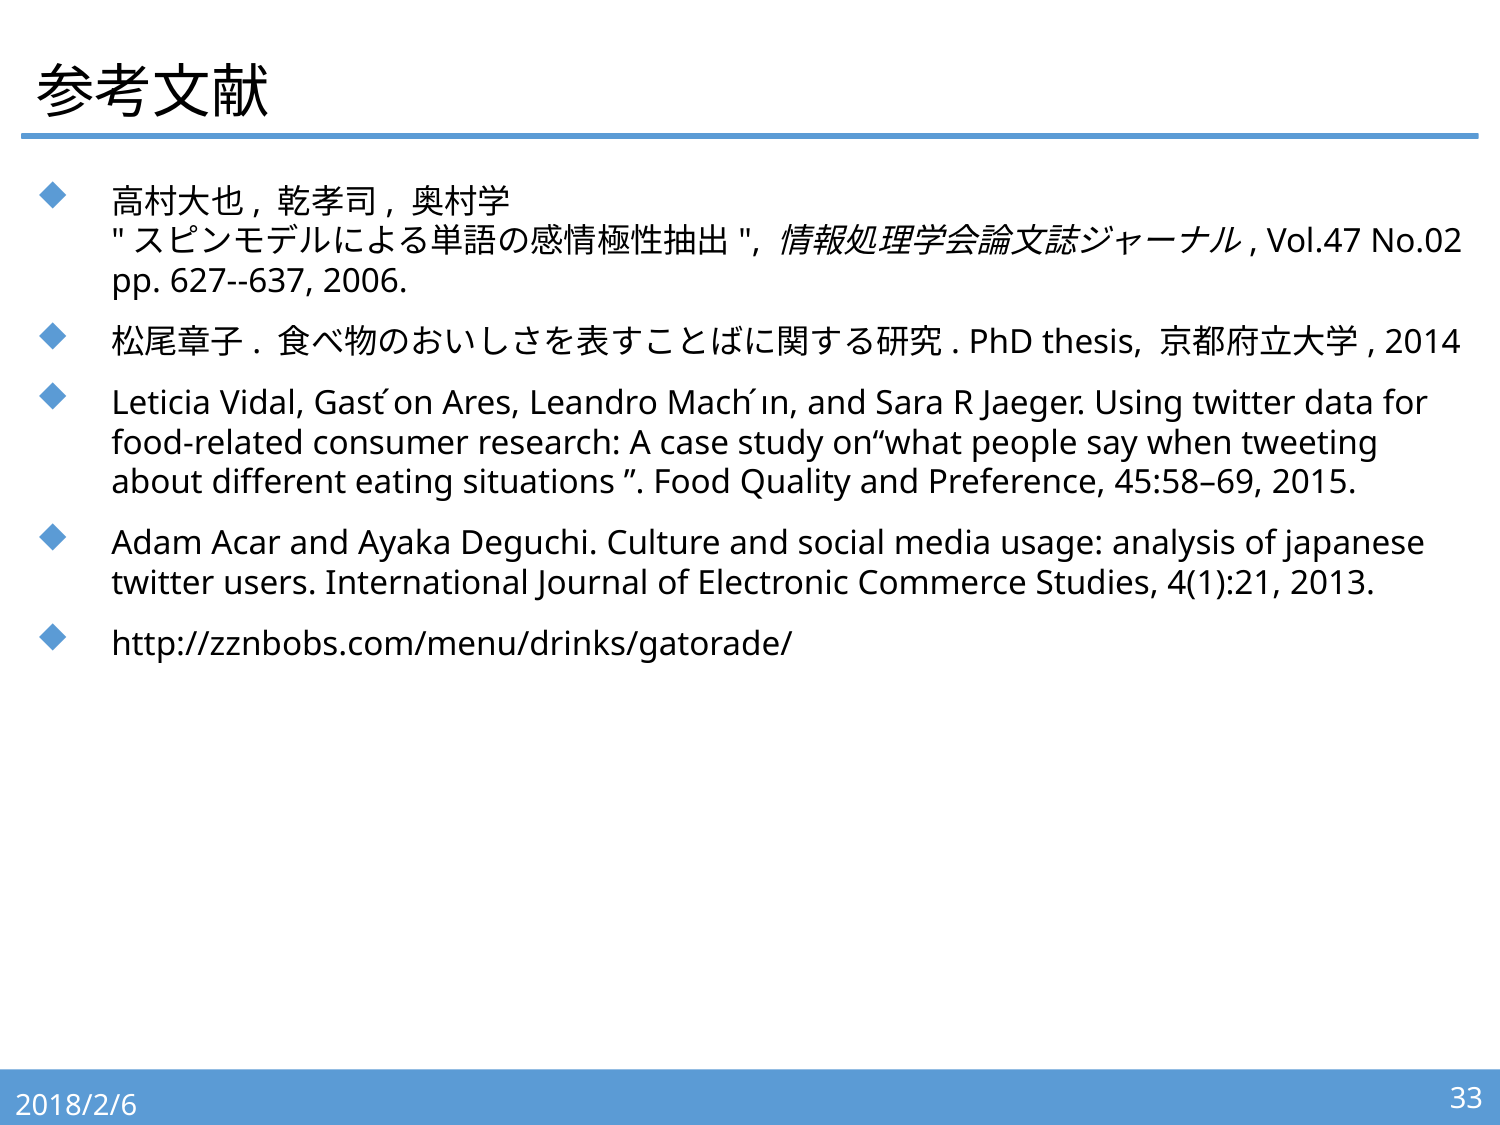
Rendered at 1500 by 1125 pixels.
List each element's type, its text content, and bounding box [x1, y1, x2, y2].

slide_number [0, 1069, 338, 1125]
slide_number 33 [1160, 1069, 1499, 1125]
list 高村大也, 乾孝司, 奥村学 "スピンモデルによる単語の感情極性抽出", 情報処理学会論文誌ジャーナル, Vol.47 No.02 pp. 627--637, 2006. 松尾章子. 食べ物のおいしさを表すことばに関する研究. PhD thesis, 京都府立大学, 2014 Leticia Vidal, Gast ́on Ares, Leandro Mach ́ın, and Sara R Jaeger. Using twitter data for food-related consumer research: A case study on“what people say when tweeting about different eating situations ”. Food Quality and Preference, 45:58–69, 2015. Adam Acar and Ayaka Deguchi. Culture and social media usage: analysis of japanese twitter users. International Journal of Electronic Commerce Studies, 4(1):21, 2013. http://zznbobs.com/menu/drinks/gatorade/ [21, 172, 1479, 1014]
title 参考文献 [21, 17, 1479, 134]
